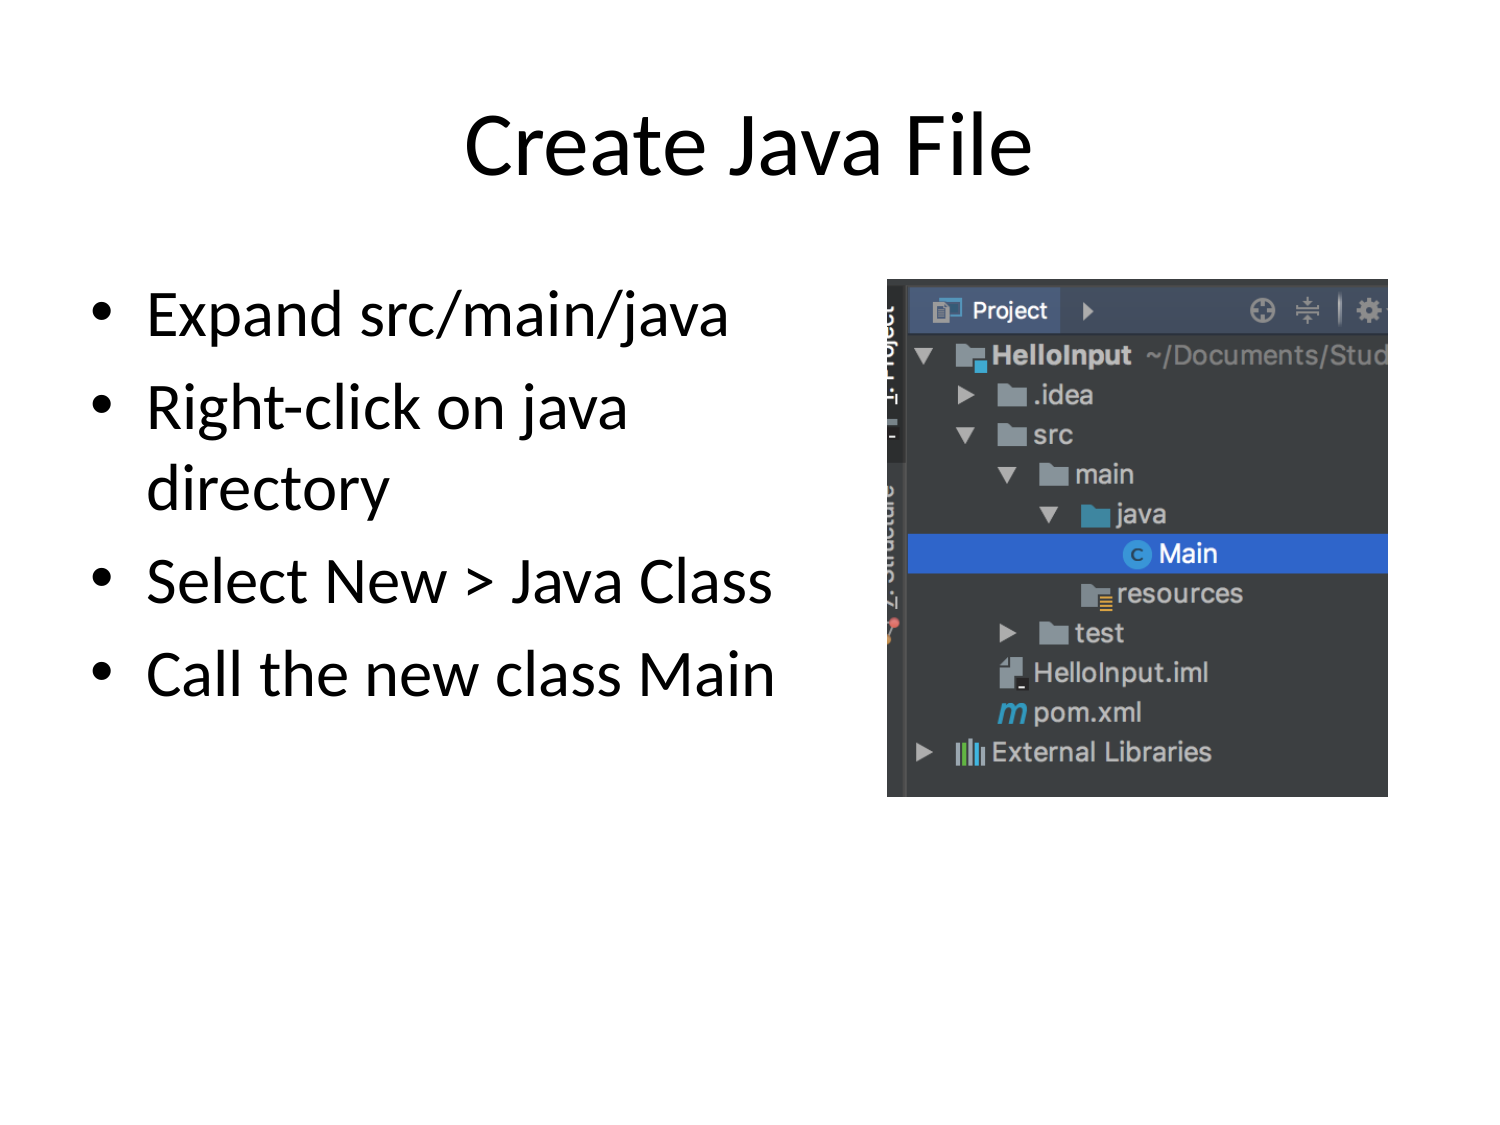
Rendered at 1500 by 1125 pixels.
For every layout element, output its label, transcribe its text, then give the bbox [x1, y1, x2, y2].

list Expand src/main/java Right-click on java directory Select New > Java Class Call the new class Main [75, 262, 825, 1005]
picture [887, 279, 1388, 797]
title Create Java File [75, 45, 1425, 233]
